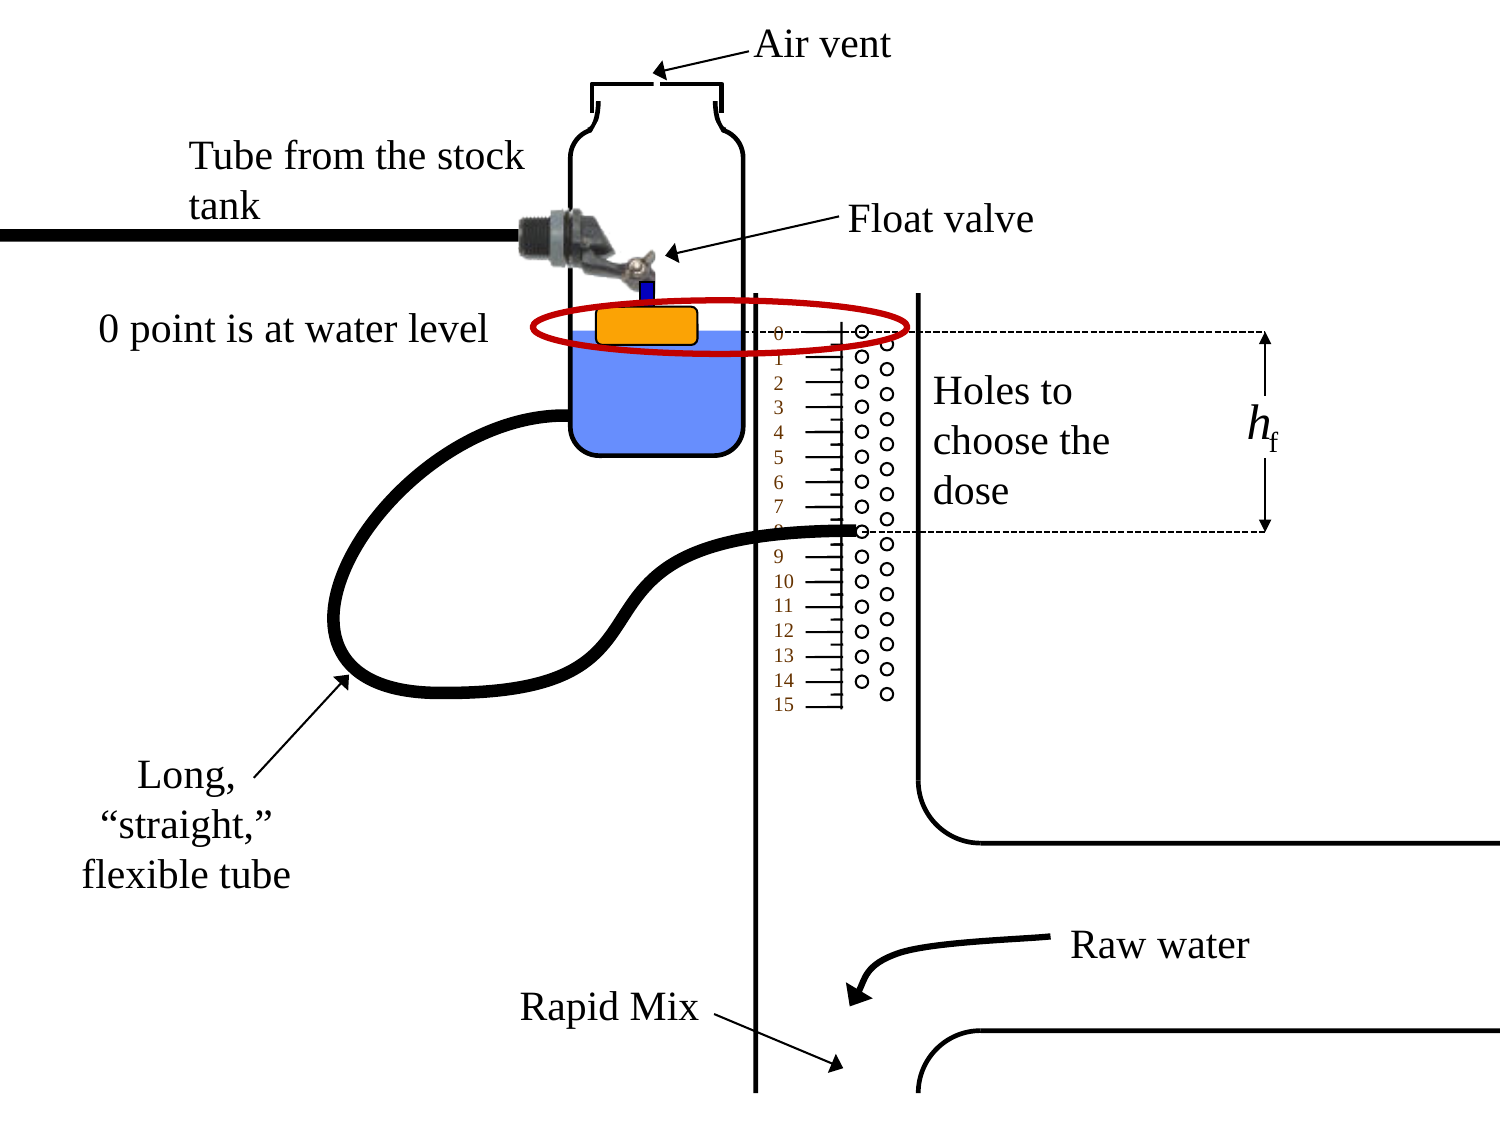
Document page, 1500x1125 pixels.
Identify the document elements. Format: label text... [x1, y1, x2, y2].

text_box Tube from the stock tank [173, 120, 512, 235]
text_box Long, “straight,” flexible tube [59, 739, 313, 905]
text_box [980, 842, 1500, 1031]
text_box [253, 674, 350, 778]
picture [767, 359, 801, 721]
text_box Air vent [738, 8, 972, 74]
text_box Rapid Mix [504, 971, 715, 1037]
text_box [517, 50, 750, 291]
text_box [805, 366, 844, 610]
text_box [805, 617, 844, 710]
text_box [517, 366, 750, 456]
text_box [714, 1013, 844, 1073]
text_box Float valve [833, 183, 1068, 248]
text_box [918, 780, 981, 844]
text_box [82, 292, 908, 359]
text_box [855, 366, 869, 689]
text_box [880, 540, 894, 701]
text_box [880, 366, 894, 531]
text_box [1243, 395, 1288, 459]
text_box [918, 1030, 981, 1094]
text_box [333, 423, 762, 693]
text_box [847, 941, 975, 1007]
text_box Holes to choose the dose [918, 355, 1184, 521]
